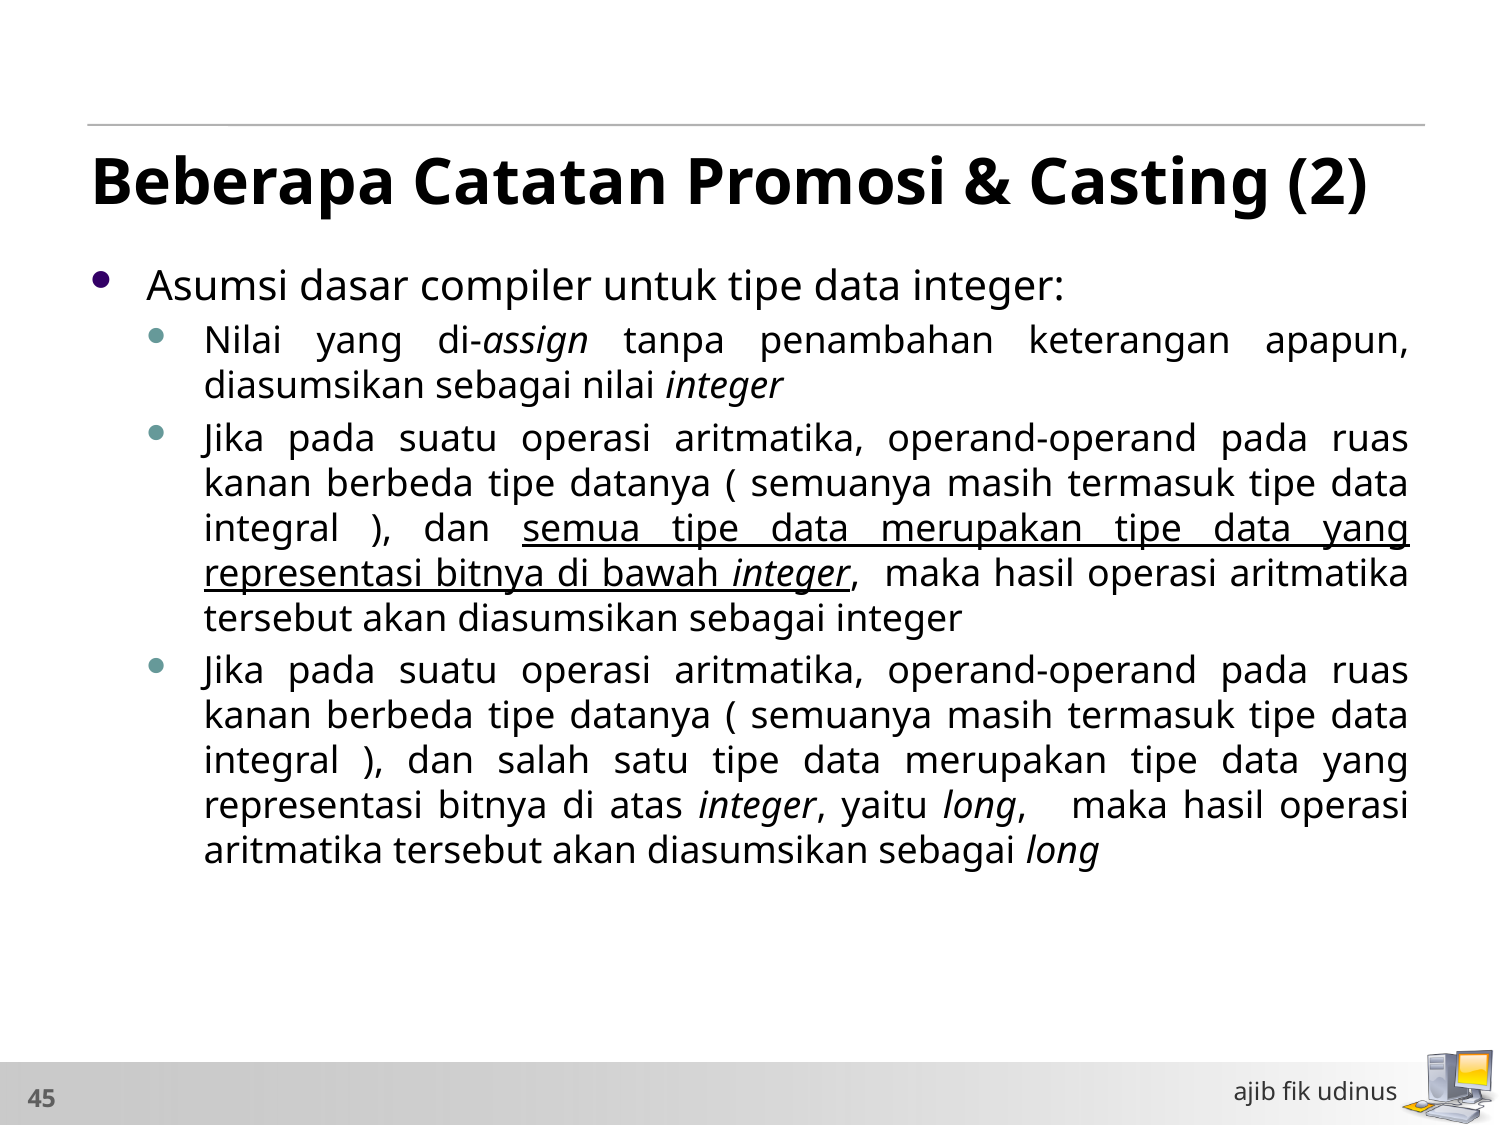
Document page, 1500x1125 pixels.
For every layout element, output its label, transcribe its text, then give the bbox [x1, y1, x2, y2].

footer ajib fik udinus [937, 1034, 1413, 1113]
picture [1400, 1046, 1500, 1125]
list Asumsi dasar compiler untuk tipe data integer: Nilai yang di-assign tanpa penambahan keterangan apapun, diasumsikan sebagai nilai integer Jika pada suatu operasi aritmatika, operand-operand pada ruas kanan berbeda tipe datanya ( semuanya masih termasuk tipe data integral ), dan semua tipe data merupakan tipe data yang representasi bitnya di bawah integer, maka hasil operasi aritmatika tersebut akan diasumsikan sebagai integer Jika pada suatu operasi aritmatika, operand-operand pada ruas kanan berbeda tipe datanya ( semuanya masih termasuk tipe data integral ), dan salah satu tipe data merupakan tipe data yang representasi bitnya di atas integer, yaitu long, maka hasil operasi aritmatika tersebut akan diasumsikan sebagai long [74, 251, 1426, 1038]
title Beberapa Catatan Promosi & Casting (2) [74, 99, 1451, 226]
slide_number 45 [12, 1074, 363, 1113]
